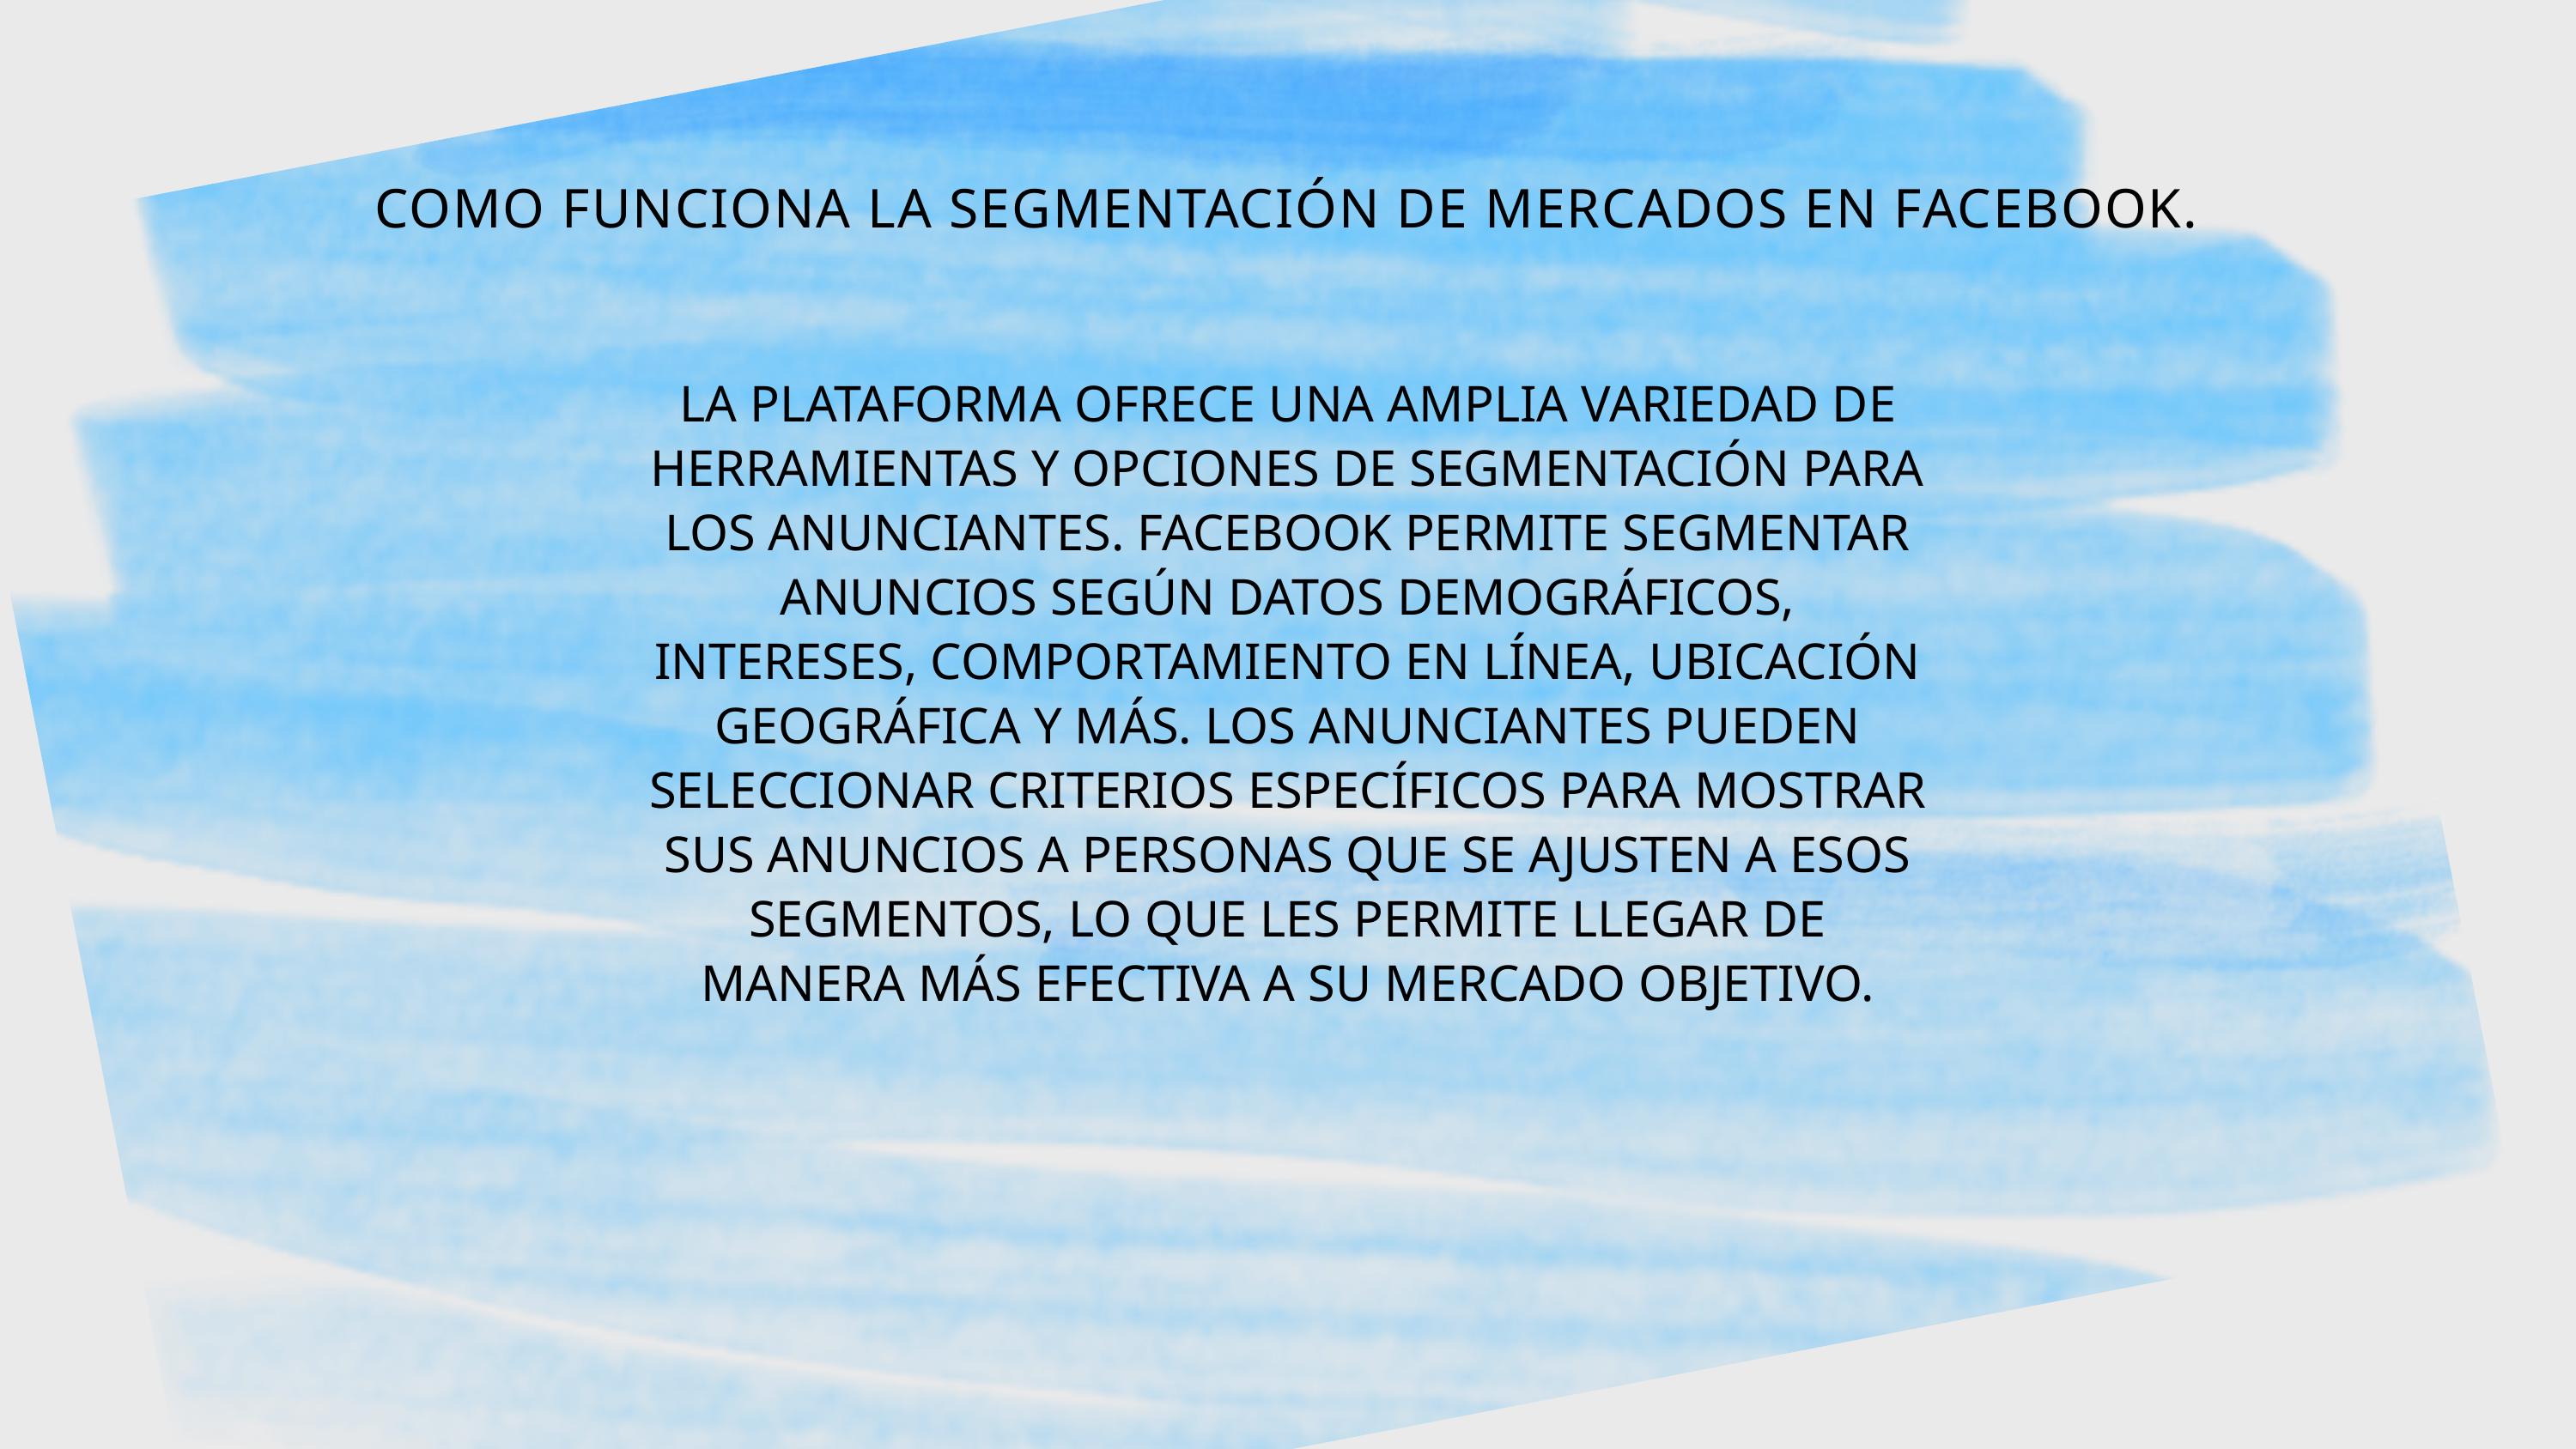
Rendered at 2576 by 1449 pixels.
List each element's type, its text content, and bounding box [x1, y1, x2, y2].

text_box LA PLATAFORMA OFRECE UNA AMPLIA VARIEDAD DE HERRAMIENTAS Y OPCIONES DE SEGMENTACIÓN PARA LOS ANUNCIANTES. FACEBOOK PERMITE SEGMENTAR ANUNCIOS SEGÚN DATOS DEMOGRÁFICOS, INTERESES, COMPORTAMIENTO EN LÍNEA, UBICACIÓN GEOGRÁFICA Y MÁS. LOS ANUNCIANTES PUEDEN SELECCIONAR CRITERIOS ESPECÍFICOS PARA MOSTRAR SUS ANUNCIOS A PERSONAS QUE SE AJUSTEN A ESOS SEGMENTOS, LO QUE LES PERMITE LLEGAR DE MANERA MÁS EFECTIVA A SU MERCADO OBJETIVO. [645, 367, 1931, 1011]
text_box [0, 0, 2518, 1449]
text_box COMO FUNCIONA LA SEGMENTACIÓN DE MERCADOS EN FACEBOOK. [339, 174, 2237, 239]
